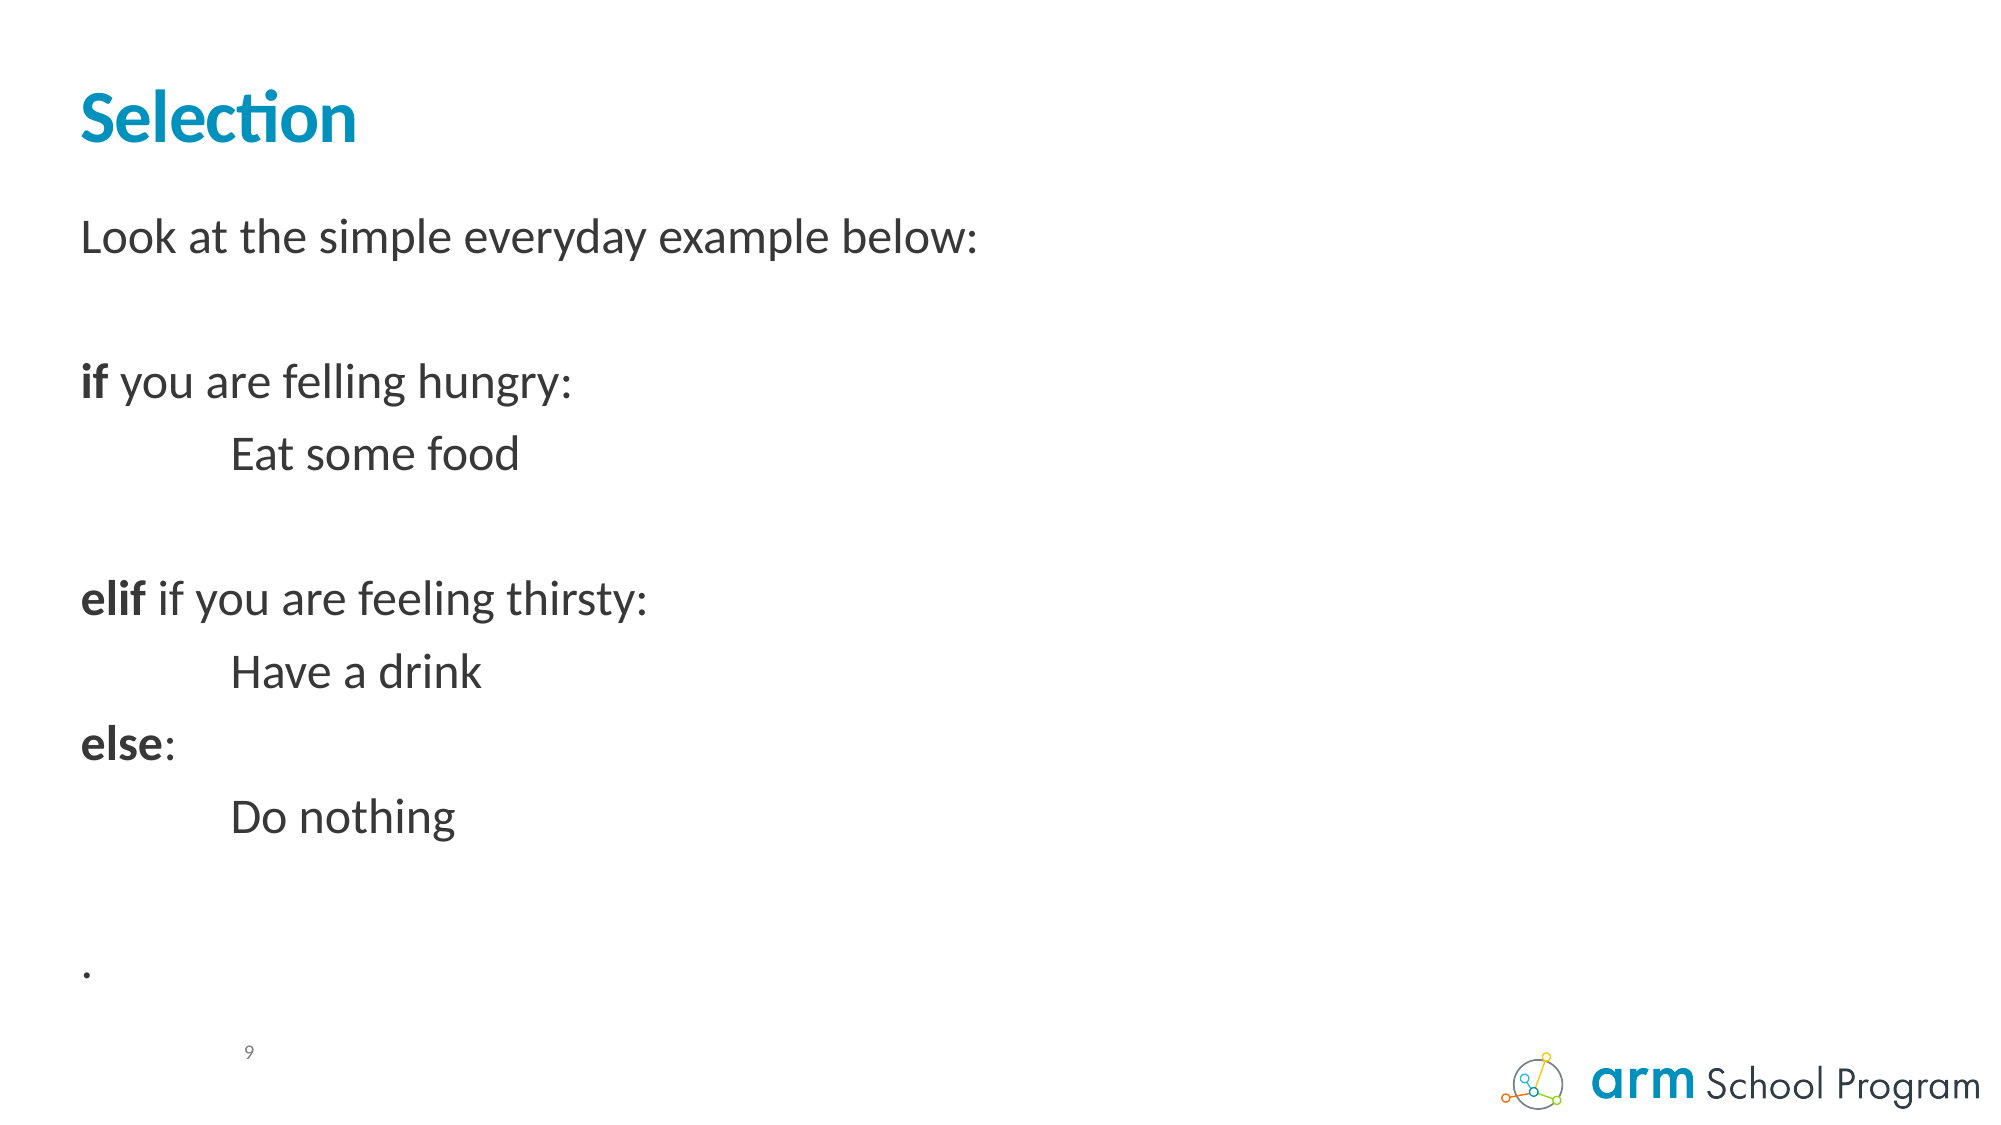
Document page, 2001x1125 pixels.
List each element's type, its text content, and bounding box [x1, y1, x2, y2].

list Look at the simple everyday example below: if you are felling hungry: Eat some food elif if you are feeling thirsty: Have a drink else: Do nothing . [80, 203, 1915, 957]
picture [1501, 1052, 1979, 1110]
title Selection [80, 48, 1915, 158]
